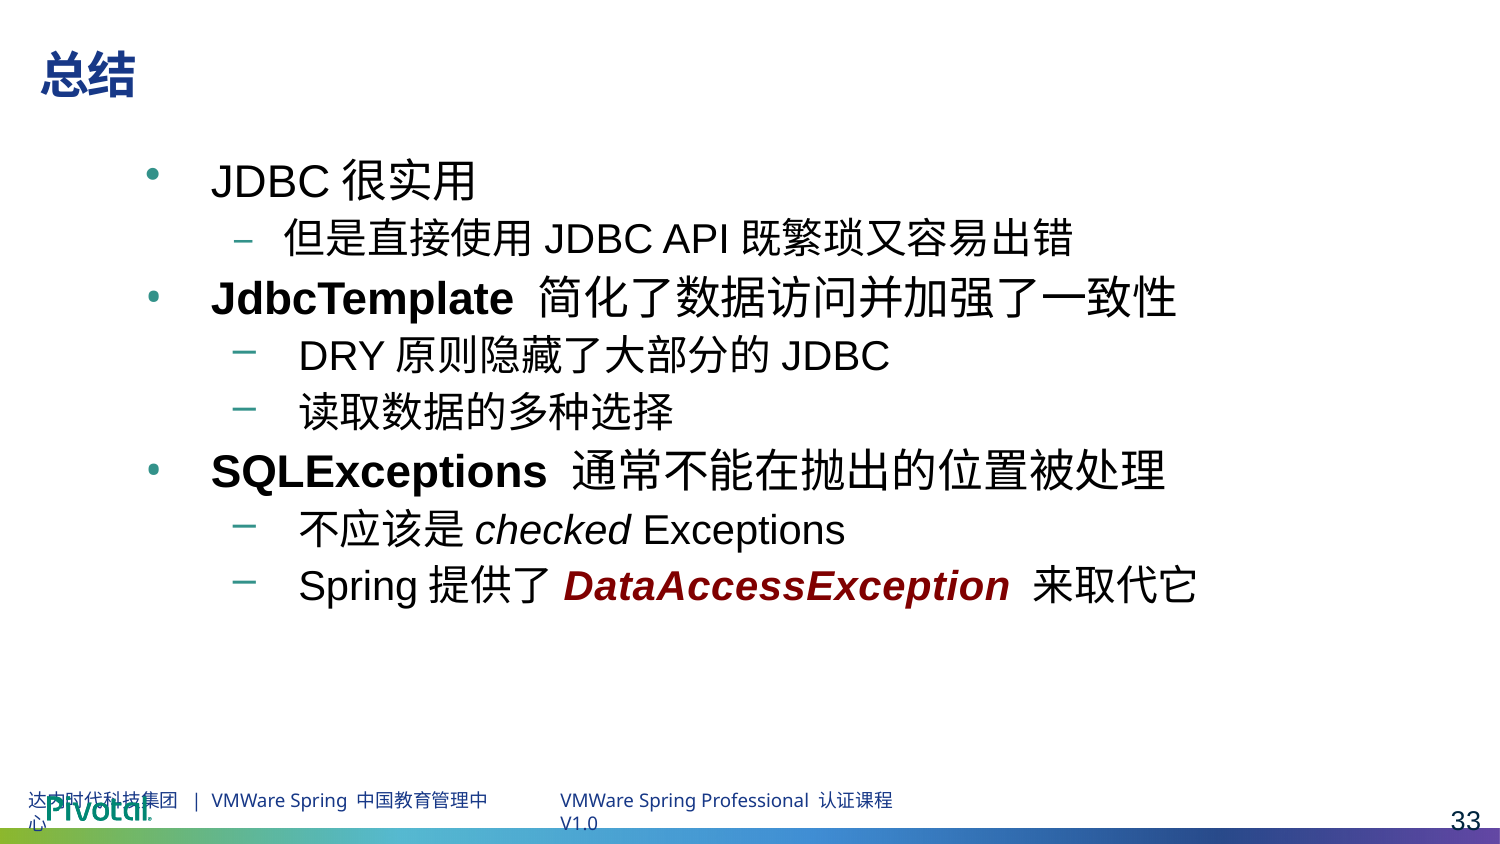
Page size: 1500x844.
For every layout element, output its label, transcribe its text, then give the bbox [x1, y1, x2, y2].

text_box [111, 798, 122, 821]
text_box [66, 802, 71, 821]
text_box [142, 796, 147, 821]
text_box [47, 796, 64, 821]
text_box [1442, 792, 1486, 836]
picture [0, 828, 1500, 844]
text_box [72, 802, 92, 821]
text_box [92, 802, 109, 821]
text_box [123, 802, 140, 821]
title 总结 [37, 0, 1145, 144]
text_box JDBC很实用 – 但是直接使用JDBC API既繁琐又容易出错 JdbcTemplate 简化了数据访问并加强了一致性 DRY原则隐藏了大部分的JDBC 读取数据的多种选择 SQLExceptions 通常不能在抛出的位置被处理 不应该是checked Exceptions Spring提供了DataAccessException 来取代它 [142, 145, 1406, 609]
